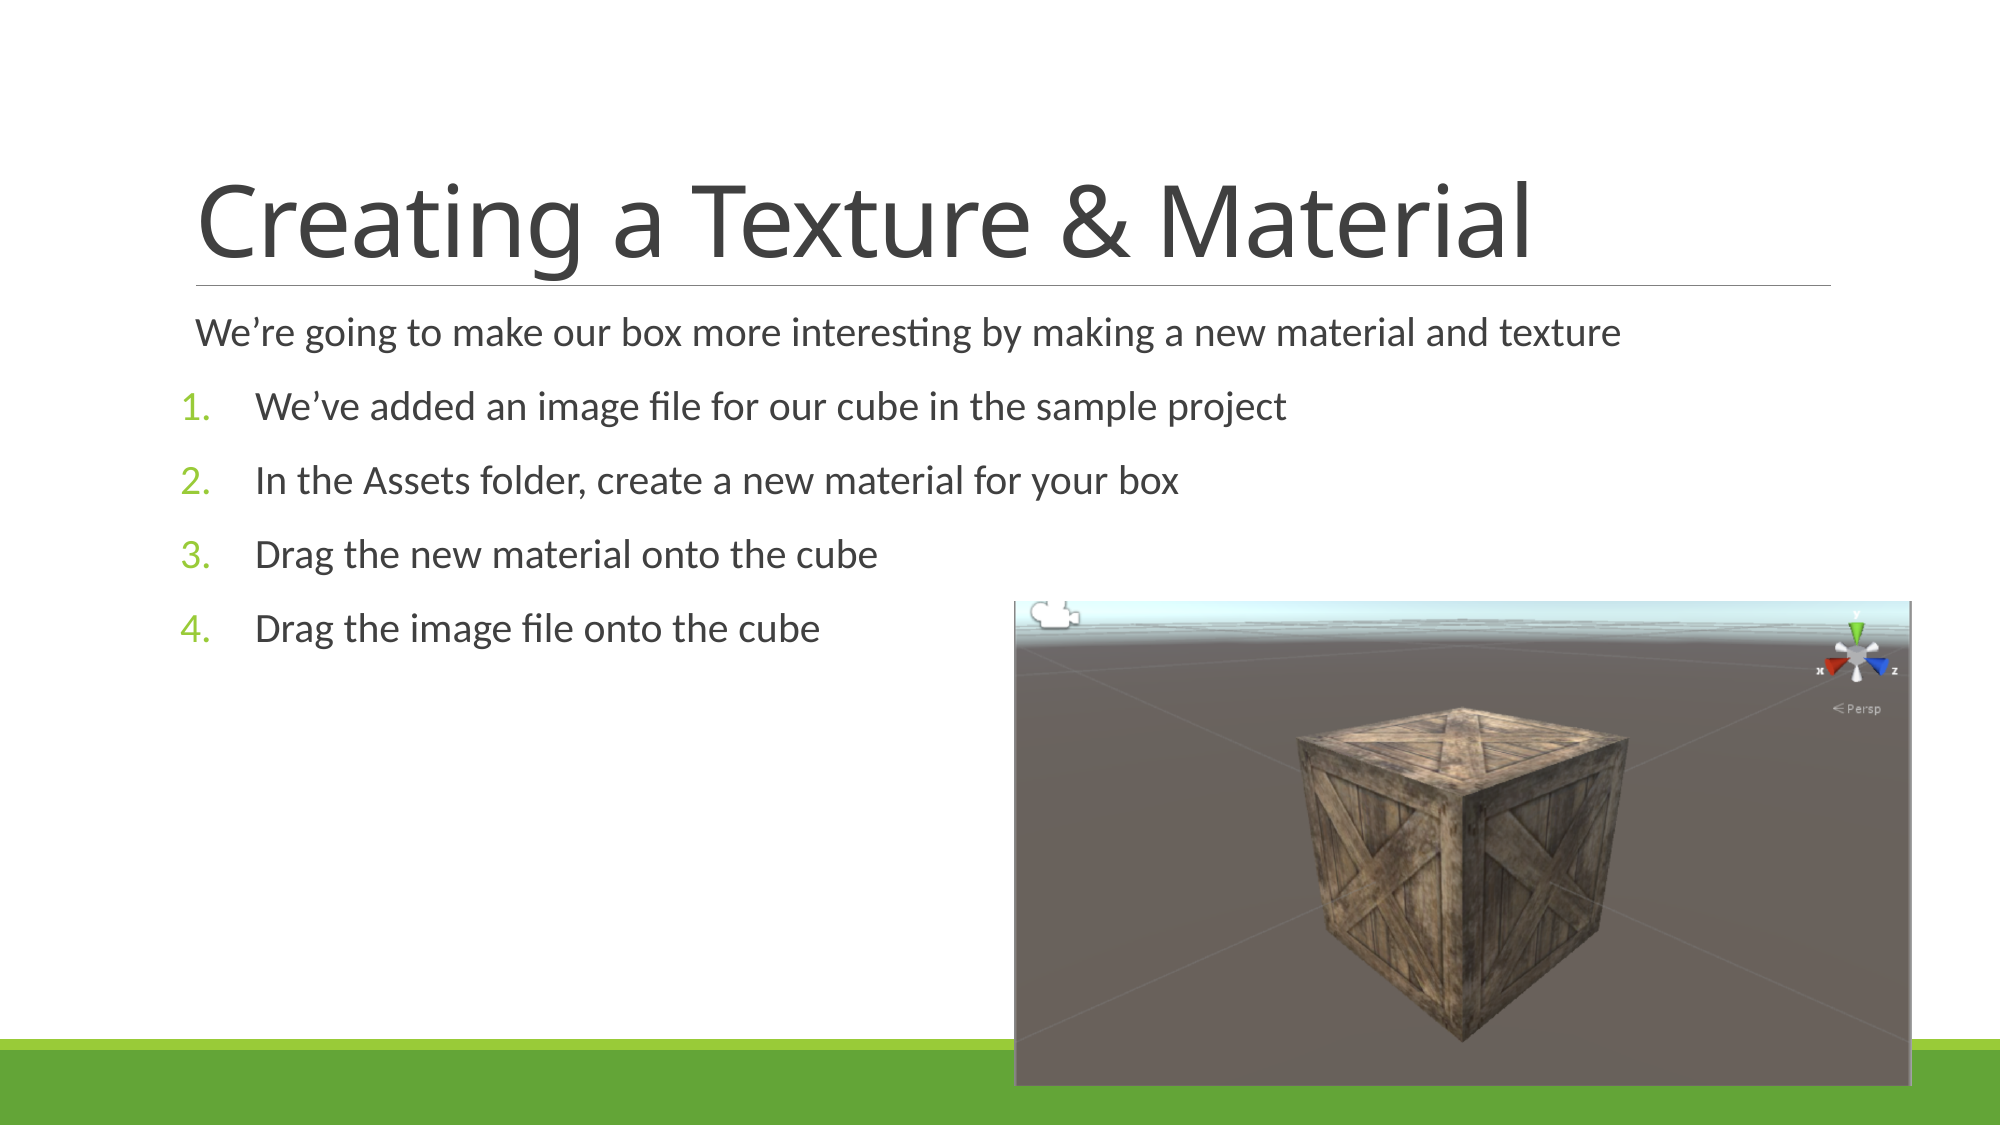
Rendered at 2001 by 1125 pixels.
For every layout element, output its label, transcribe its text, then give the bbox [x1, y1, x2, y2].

list We’re going to make our box more interesting by making a new material and texture We’ve added an image file for our cube in the sample project In the Assets folder, create a new material for your box Drag the new material onto the cube Drag the image file onto the cube [180, 302, 1830, 963]
title Creating a Texture & Material [180, 47, 1830, 285]
picture [1013, 600, 1913, 1086]
